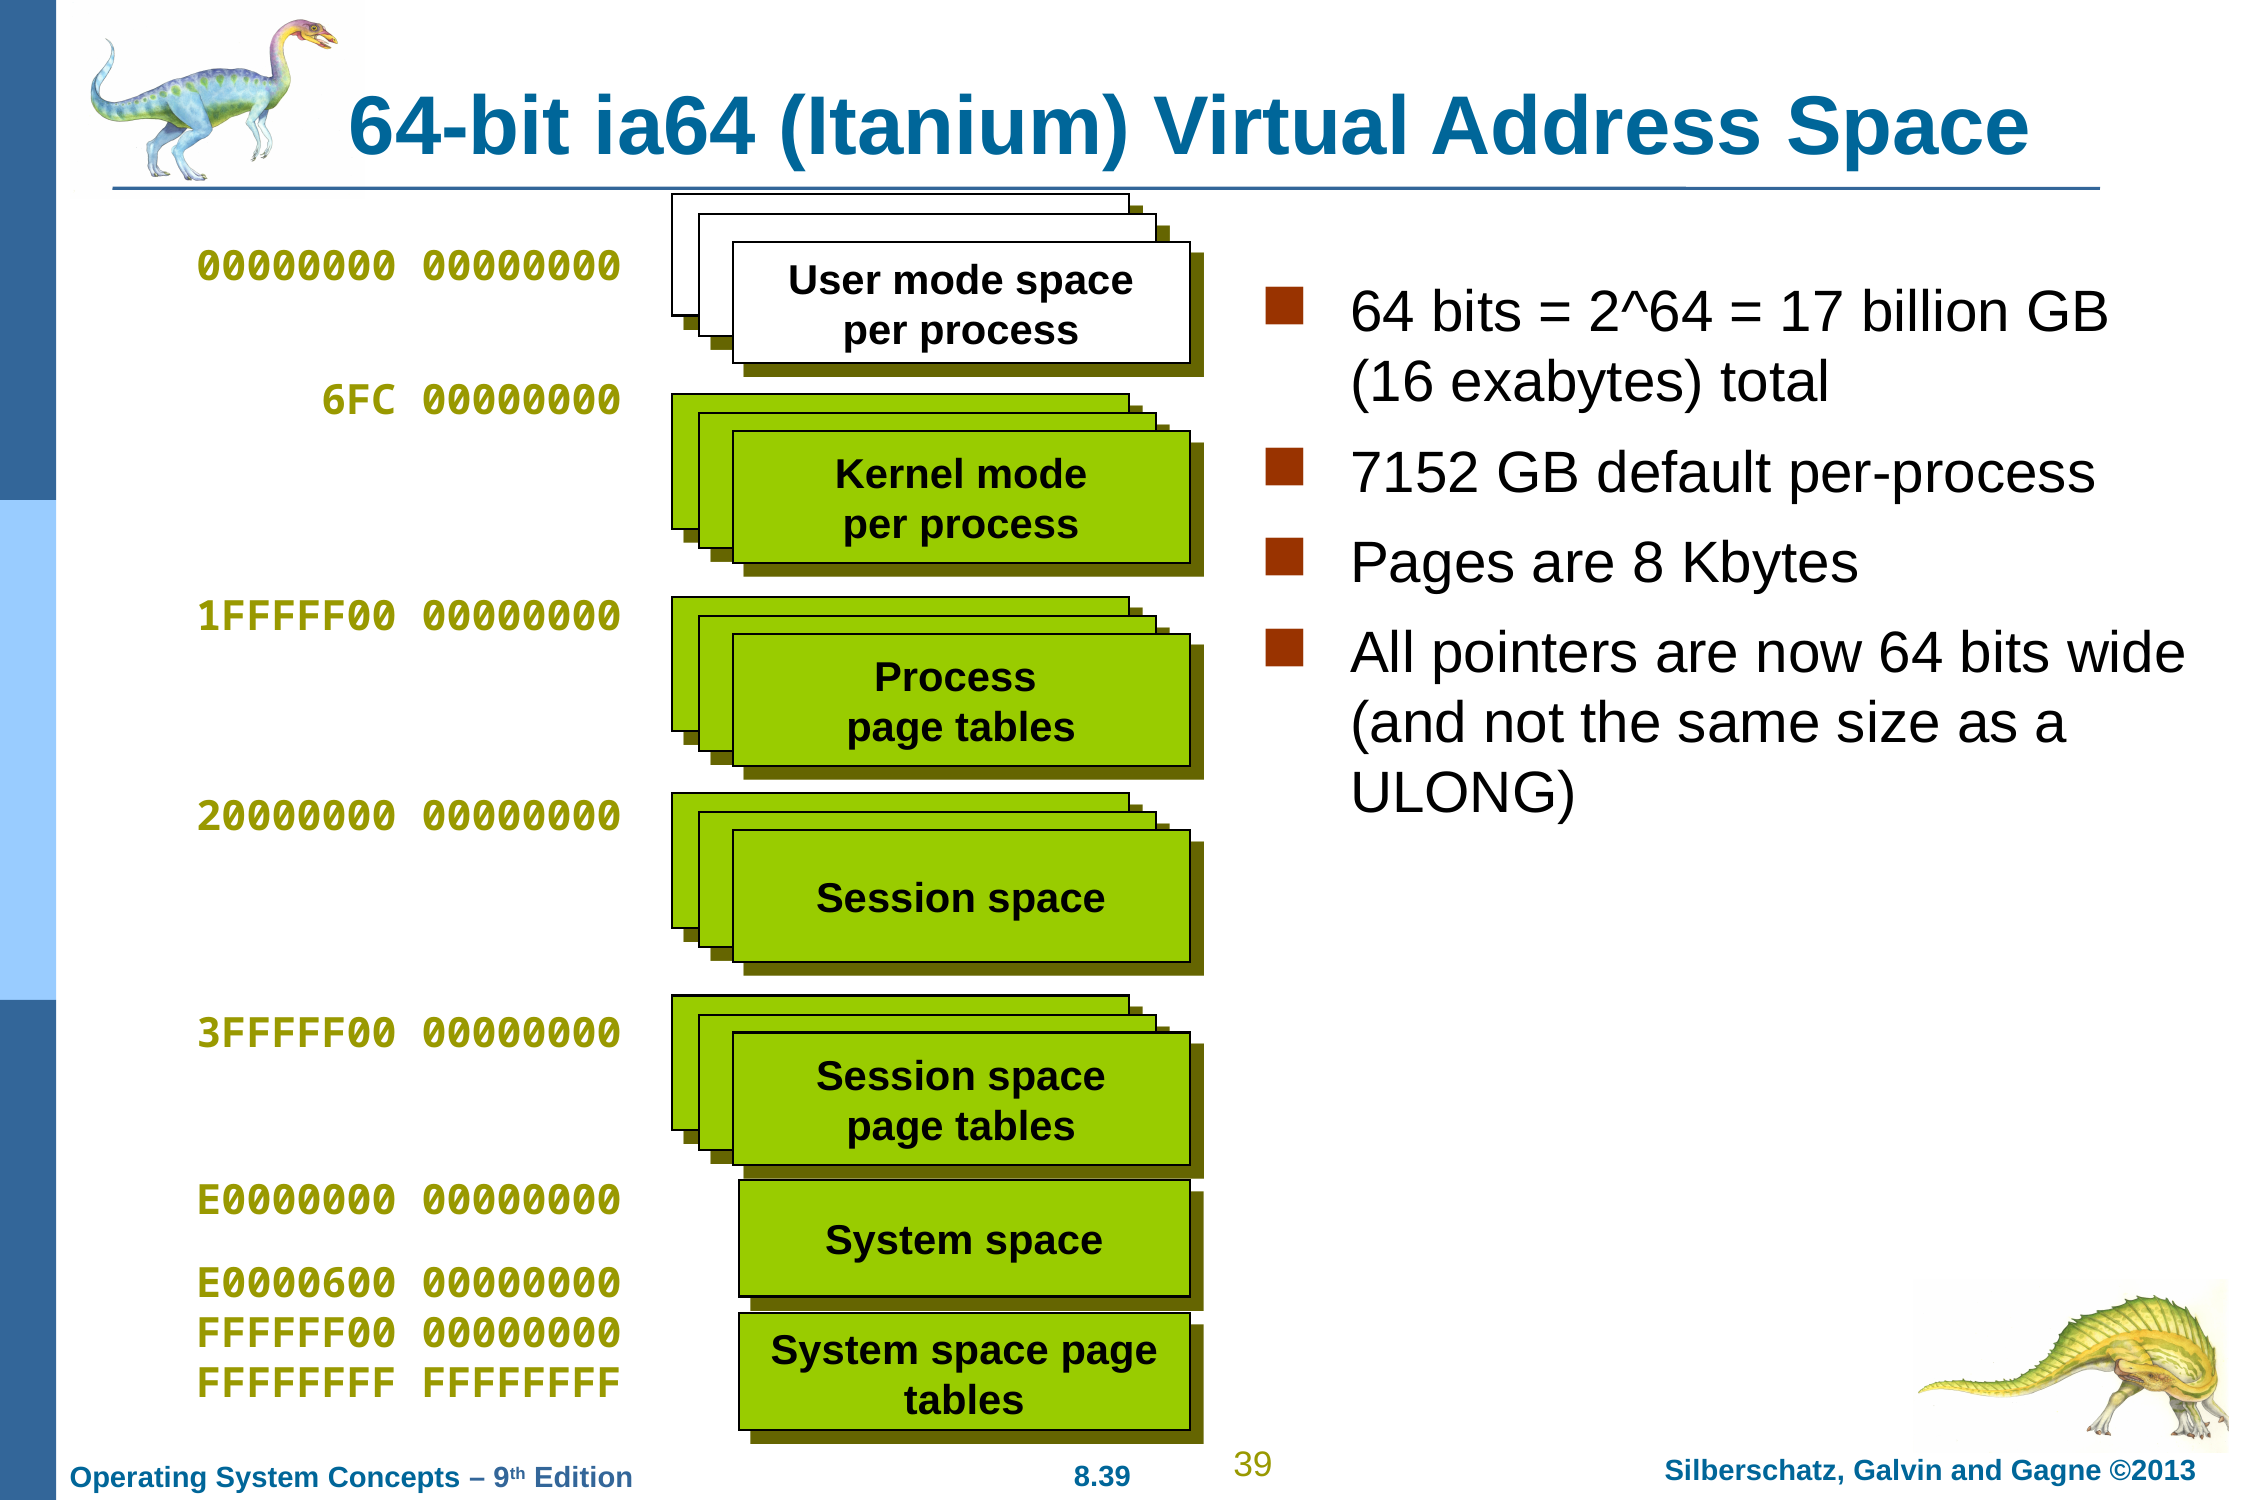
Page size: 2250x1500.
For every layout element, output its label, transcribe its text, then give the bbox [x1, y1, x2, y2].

text_box 1FFFFF00 00000000 [88, 579, 640, 630]
text_box Process page tables [732, 633, 1190, 766]
slide_number 39 [1211, 1429, 1306, 1480]
picture [70, 0, 365, 199]
text_box [672, 995, 1130, 1131]
text_box 00000000 00000000 [88, 229, 640, 280]
text_box System space [739, 1179, 1190, 1297]
text_box System space page tables [739, 1313, 1190, 1430]
text_box 20000000 00000000 [88, 779, 640, 830]
text_box [698, 413, 1156, 548]
text_box Session space [732, 829, 1190, 963]
text_box 3FFFFF00 00000000 [88, 996, 640, 1047]
text_box 6FC 00000000 [88, 363, 640, 414]
text_box User mode space per process [732, 241, 1190, 364]
text_box E0000600 00000000 [88, 1246, 640, 1297]
text_box [698, 1014, 1156, 1150]
text_box [672, 393, 1130, 529]
picture [1913, 1279, 2229, 1453]
text_box FFFFFF00 00000000 FFFFFFFF FFFFFFFF [88, 1297, 640, 1414]
text_box [698, 615, 1156, 751]
text_box [672, 193, 1130, 316]
text_box [210, 1363, 923, 1464]
text_box [698, 214, 1156, 336]
text_box Kernel mode per process [732, 430, 1190, 564]
text_box [672, 596, 1130, 732]
text_box E0000000 00000000 [88, 1163, 640, 1214]
text_box [672, 792, 1130, 928]
text_box Session space page tables [732, 1032, 1190, 1165]
title 64-bit ia64 (Itanium) Virtual Address Space [108, 55, 2134, 182]
text_box [698, 812, 1156, 947]
text_box 64 bits = 2^64 = 17 billion GB (16 exabytes) total 7152 GB default per-process Pages are 8 Kbytes All pointers are now 64 bits wide (and not the same size as a ULONG) [1248, 262, 2224, 1270]
